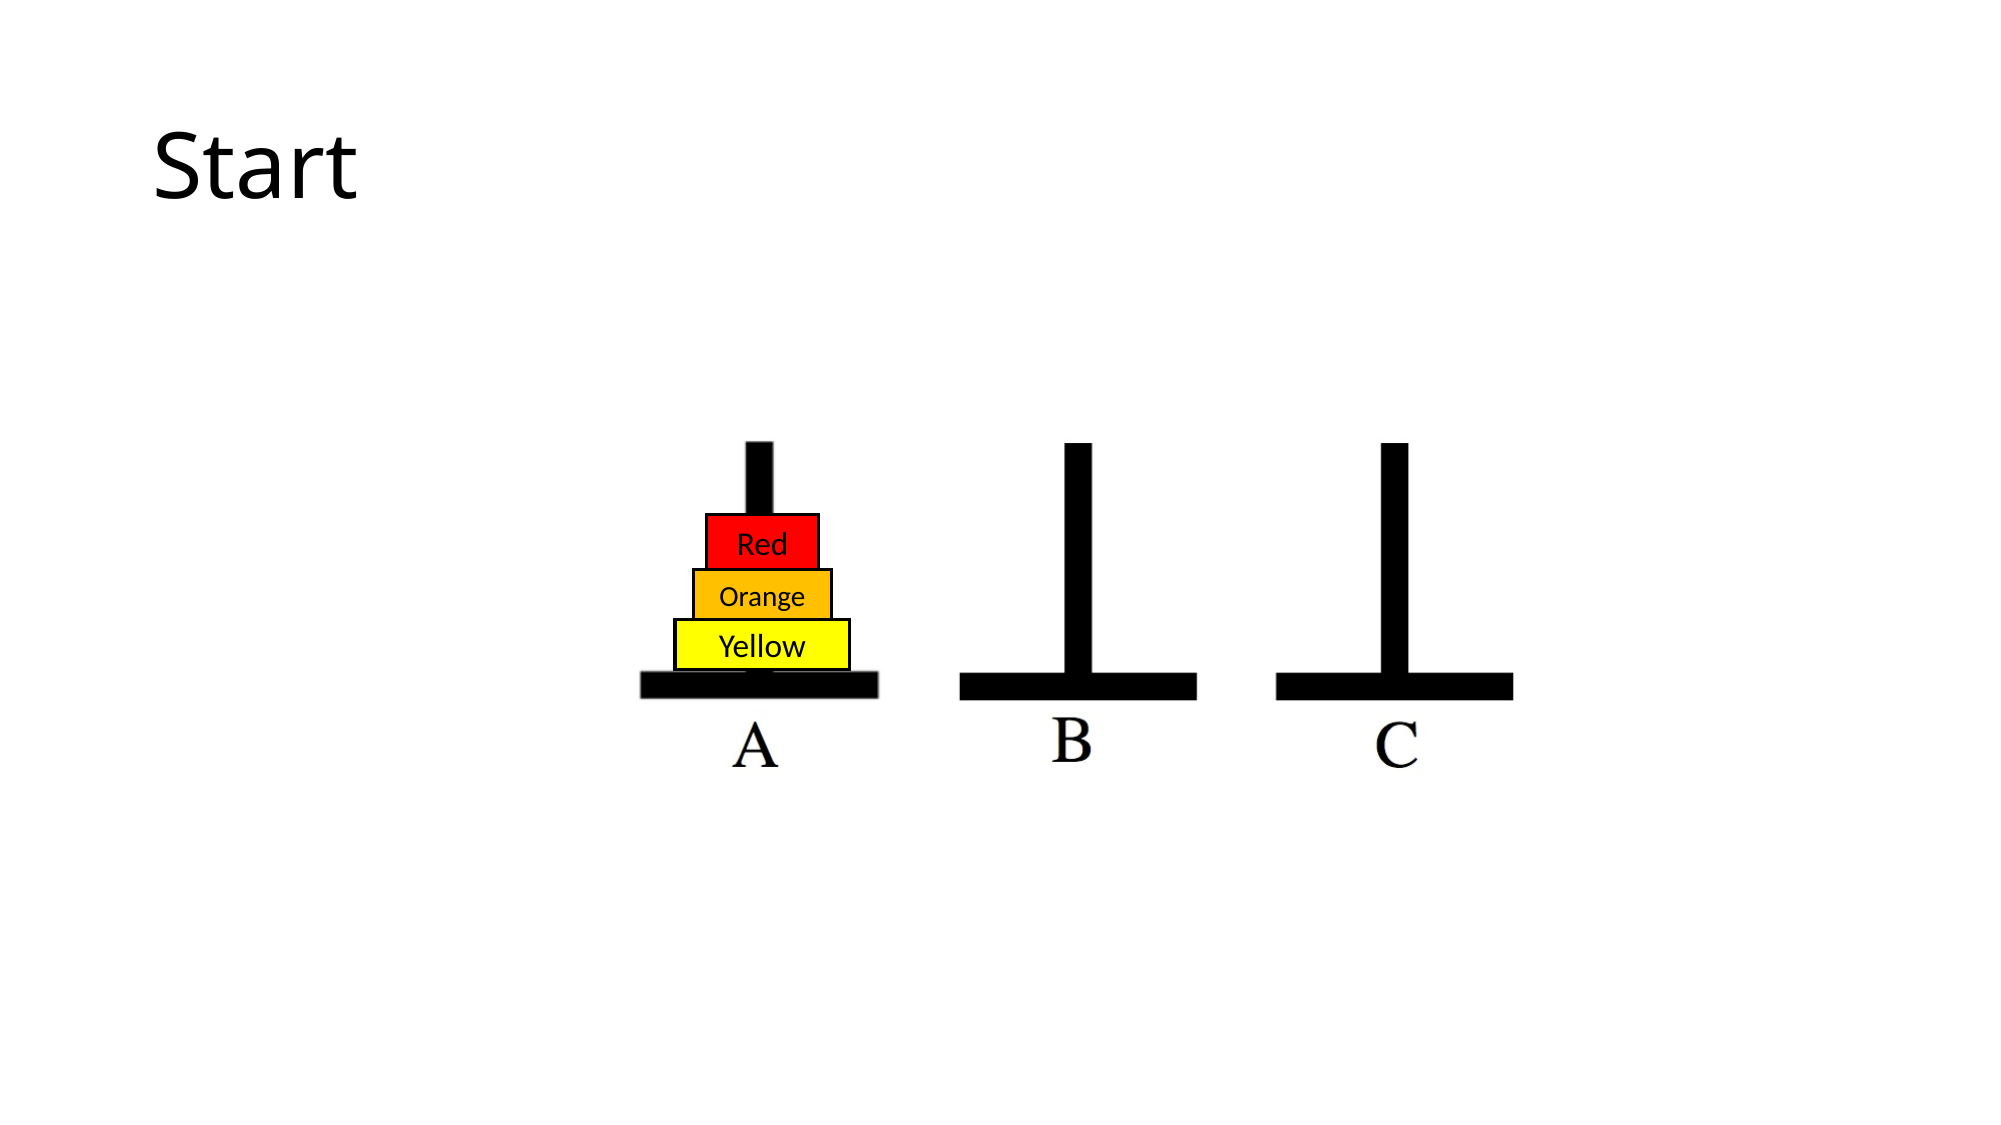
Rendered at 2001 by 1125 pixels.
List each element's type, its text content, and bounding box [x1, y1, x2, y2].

picture [612, 412, 1517, 775]
title Start [137, 59, 1863, 278]
